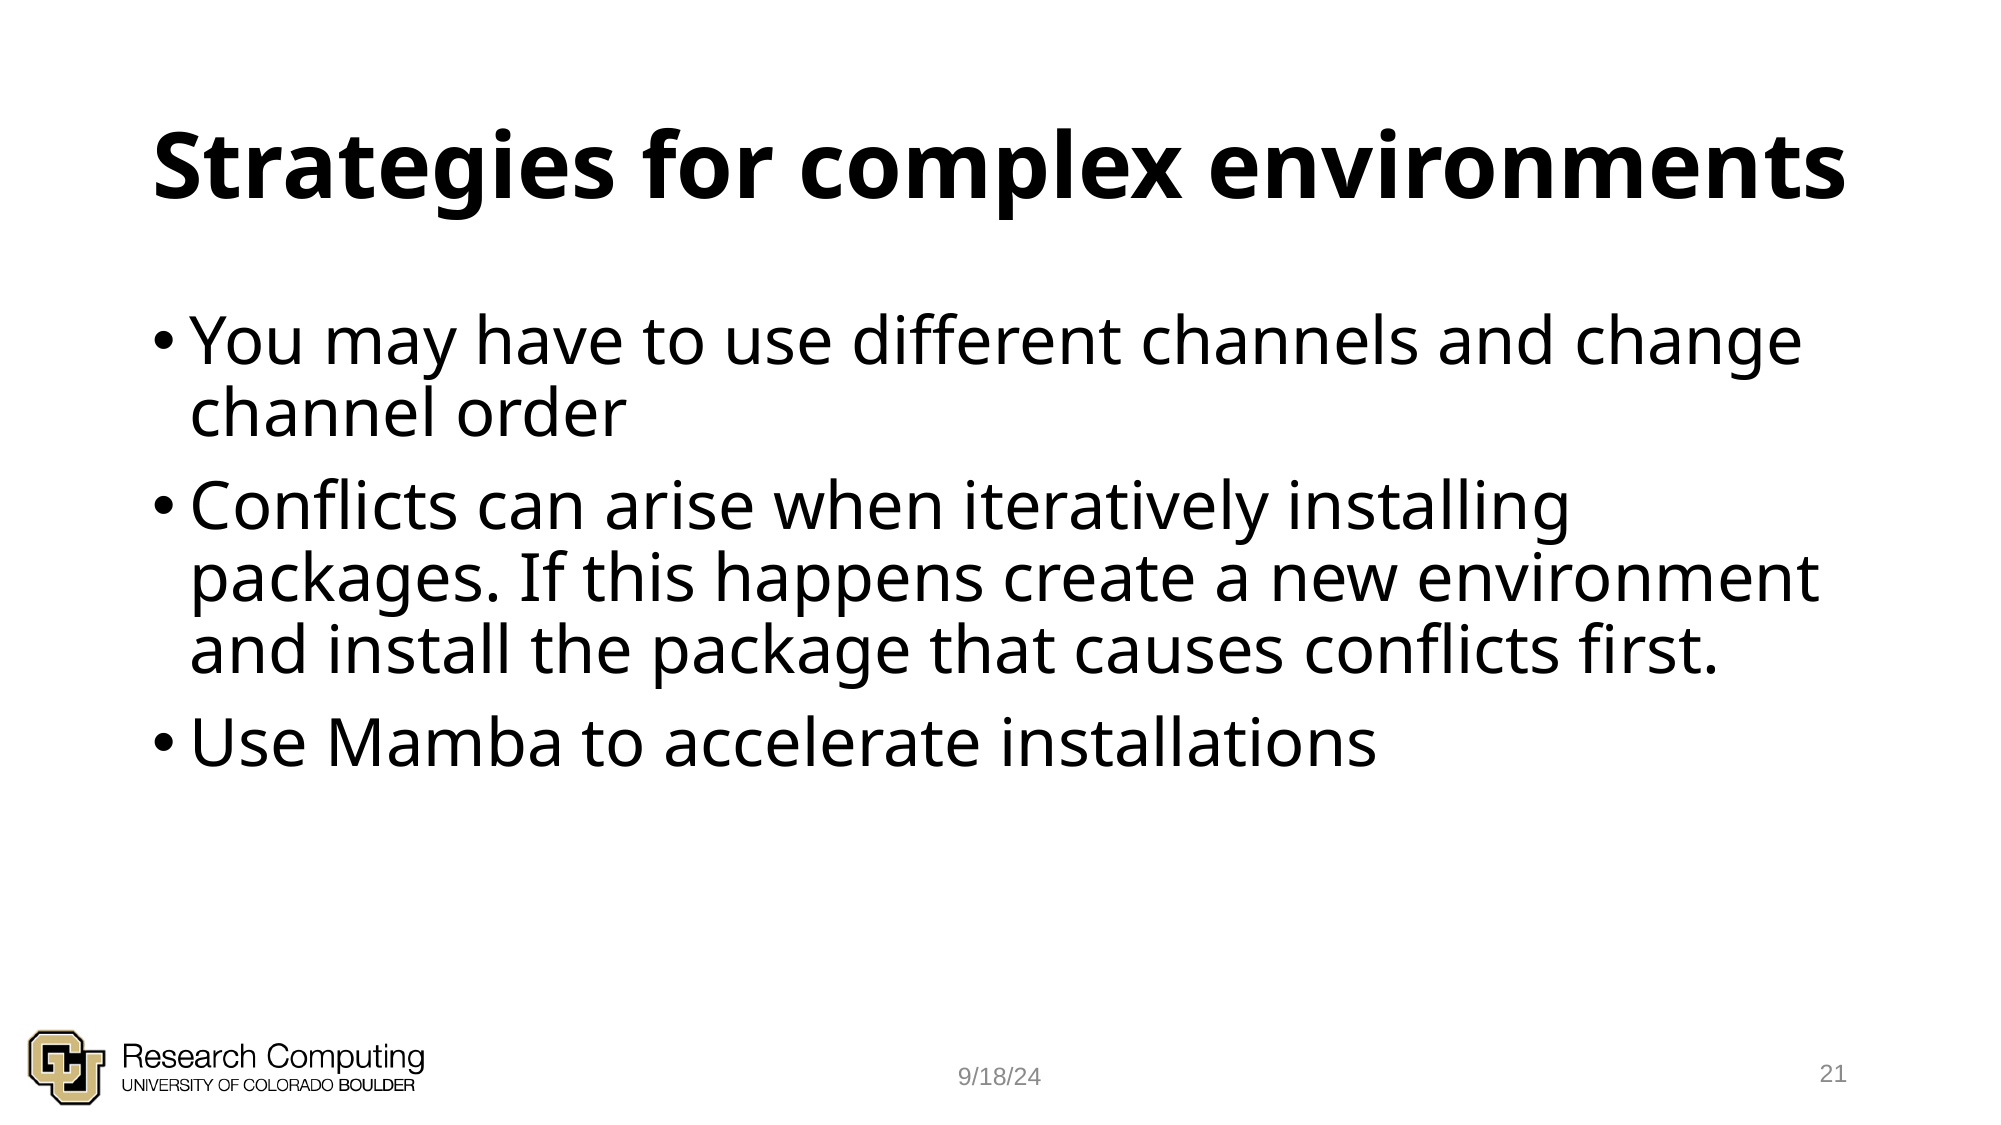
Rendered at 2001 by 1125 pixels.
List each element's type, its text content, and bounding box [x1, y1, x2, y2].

title Strategies for complex environments [137, 59, 1951, 278]
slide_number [774, 1045, 1225, 1105]
picture [0, 1024, 775, 1121]
list You may have to use different channels and change channel order Conflicts can arise when iteratively installing packages. If this happens create a new environment and install the package that causes conflicts first. Use Mamba to accelerate installations [137, 299, 1863, 955]
slide_number 21 [1412, 1042, 1863, 1103]
